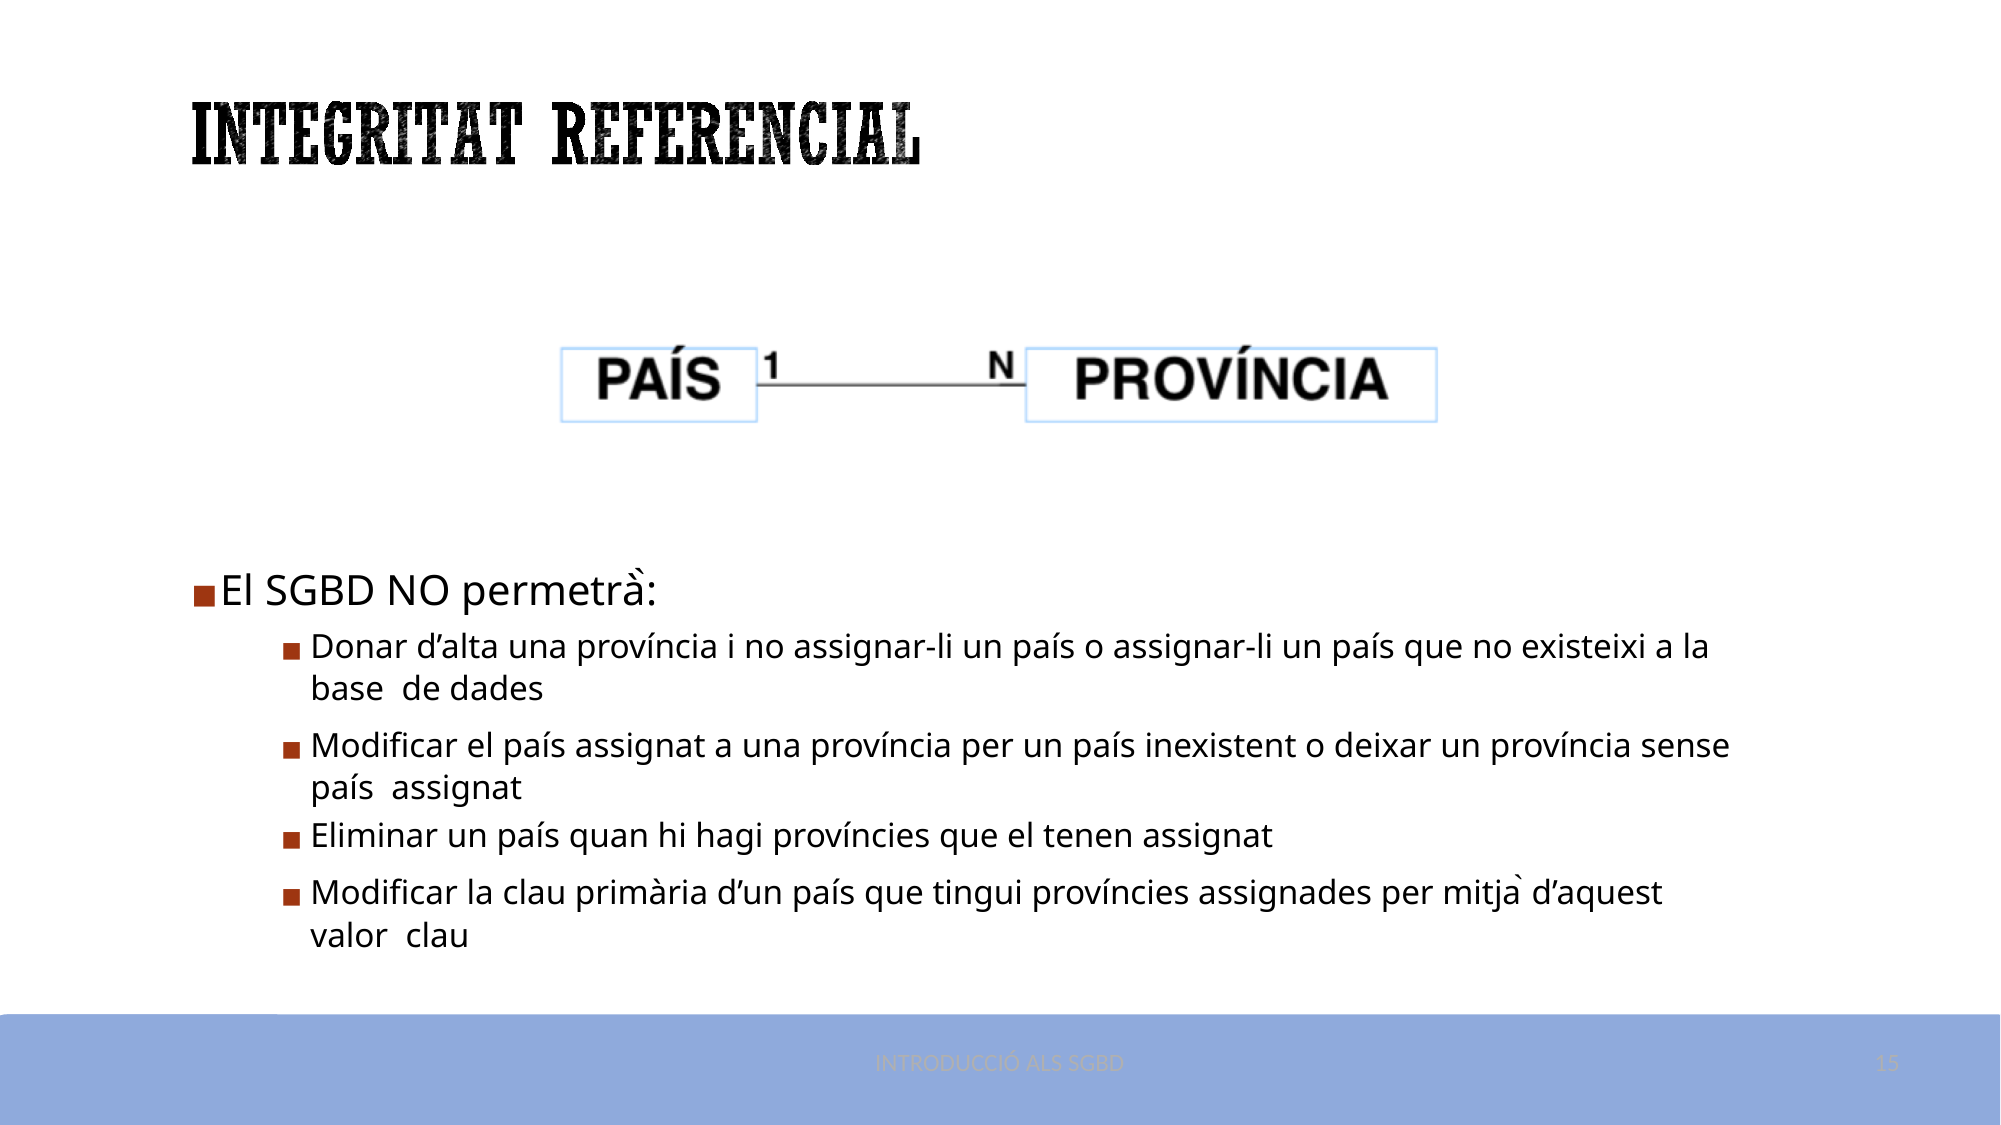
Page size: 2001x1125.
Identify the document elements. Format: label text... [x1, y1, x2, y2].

text_box [558, 343, 1439, 424]
text_box [192, 101, 920, 165]
text_box El SGBD NO permetrà̀: Donar d’alta una província i no assignar-li un país o assignar-li un país que no existeixi a la base de dades Modificar el país assignat a una província per un país inexistent o deixar un província sense país assignat Eliminar un país quan hi hagi províncies que el tenen assignat Modificar la clau primària d’un país que tingui províncies assignades per mitjà d’aquest valor clau [188, 556, 1787, 954]
slide_number 15 [1440, 1046, 1900, 1103]
footer INTRODUCCIÓ ALS SGBD [680, 1046, 1321, 1103]
